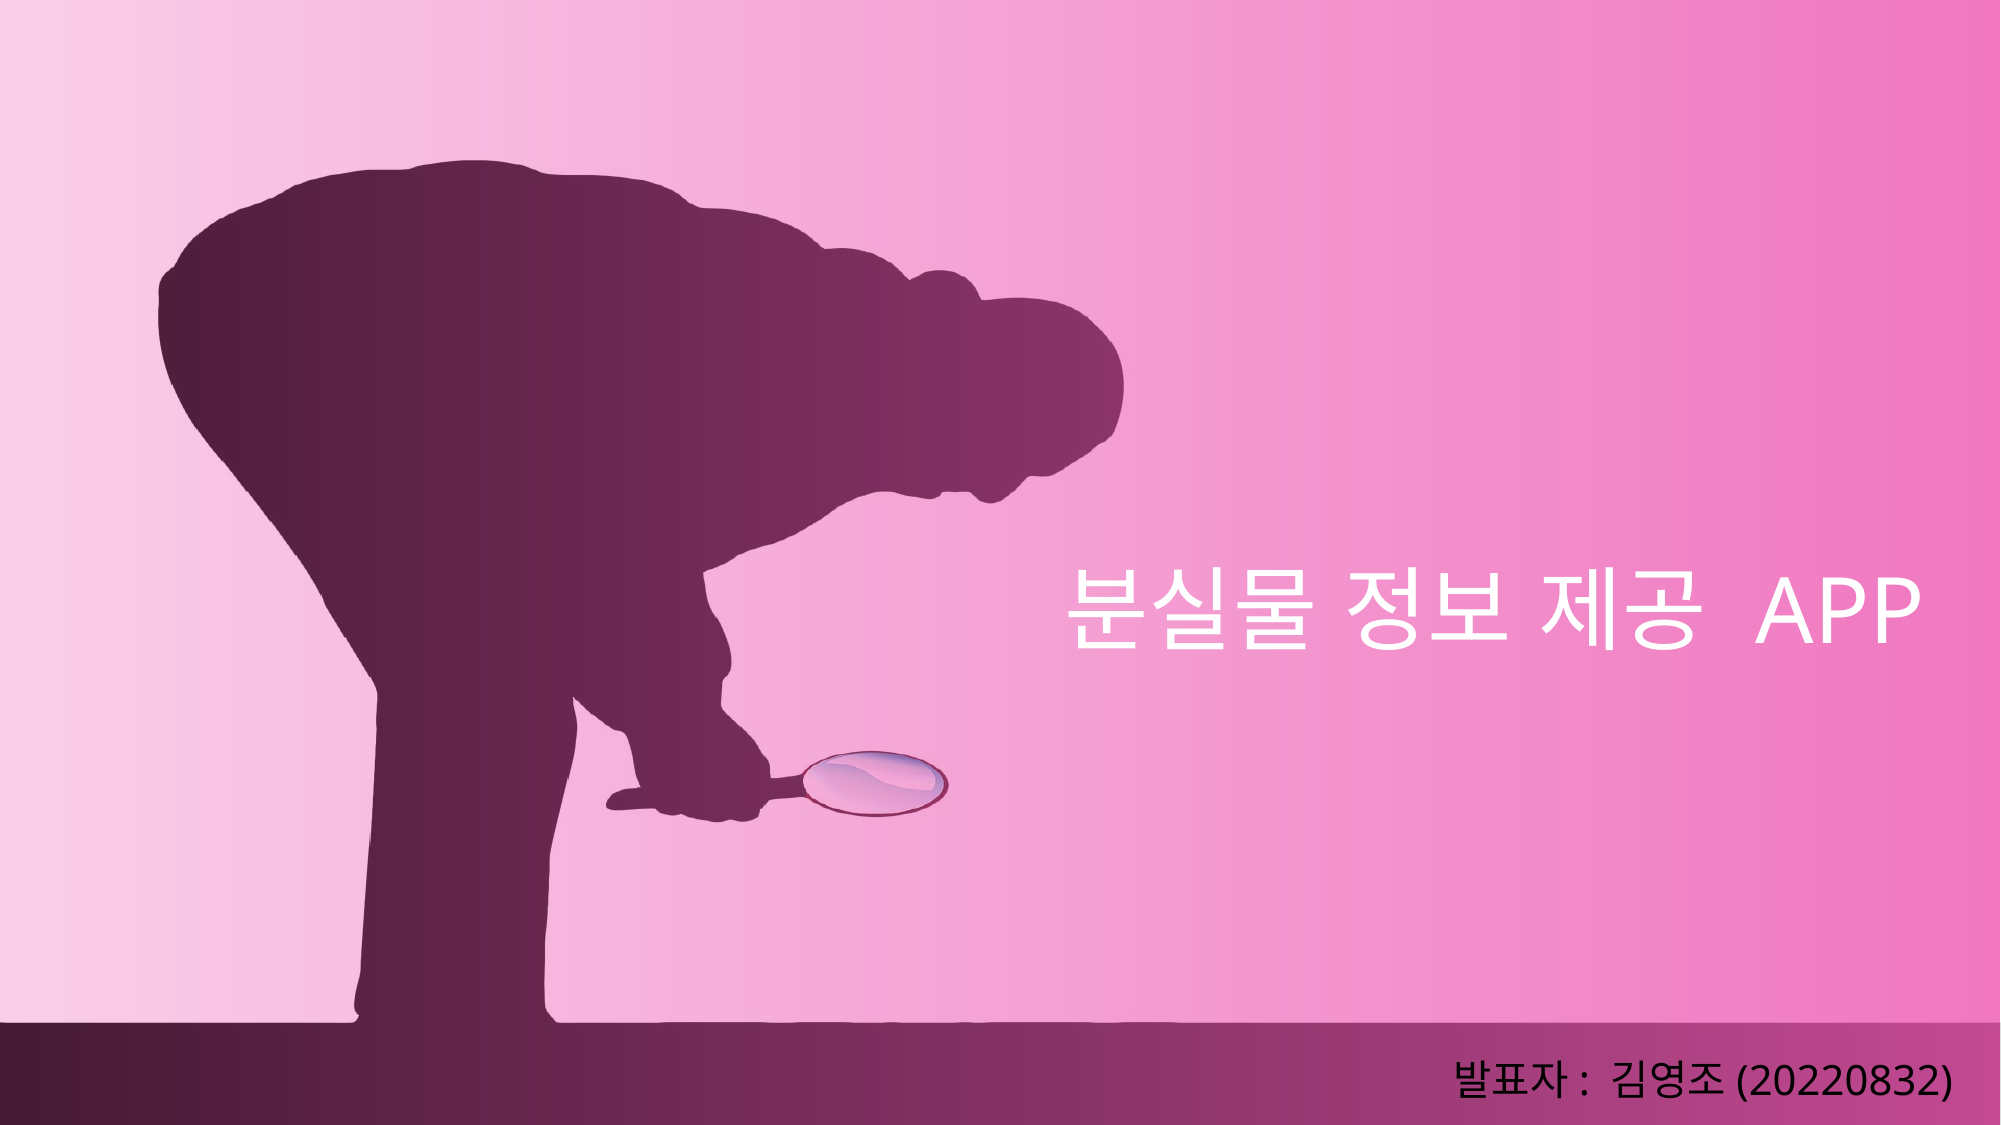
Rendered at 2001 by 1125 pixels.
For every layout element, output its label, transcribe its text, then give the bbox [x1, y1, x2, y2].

text_box 분실물 정보 제공 APP [494, 544, 2000, 669]
text_box 발표자: 김영조(20220832) [1438, 1046, 2000, 1112]
text_box [0, 0, 2000, 1125]
